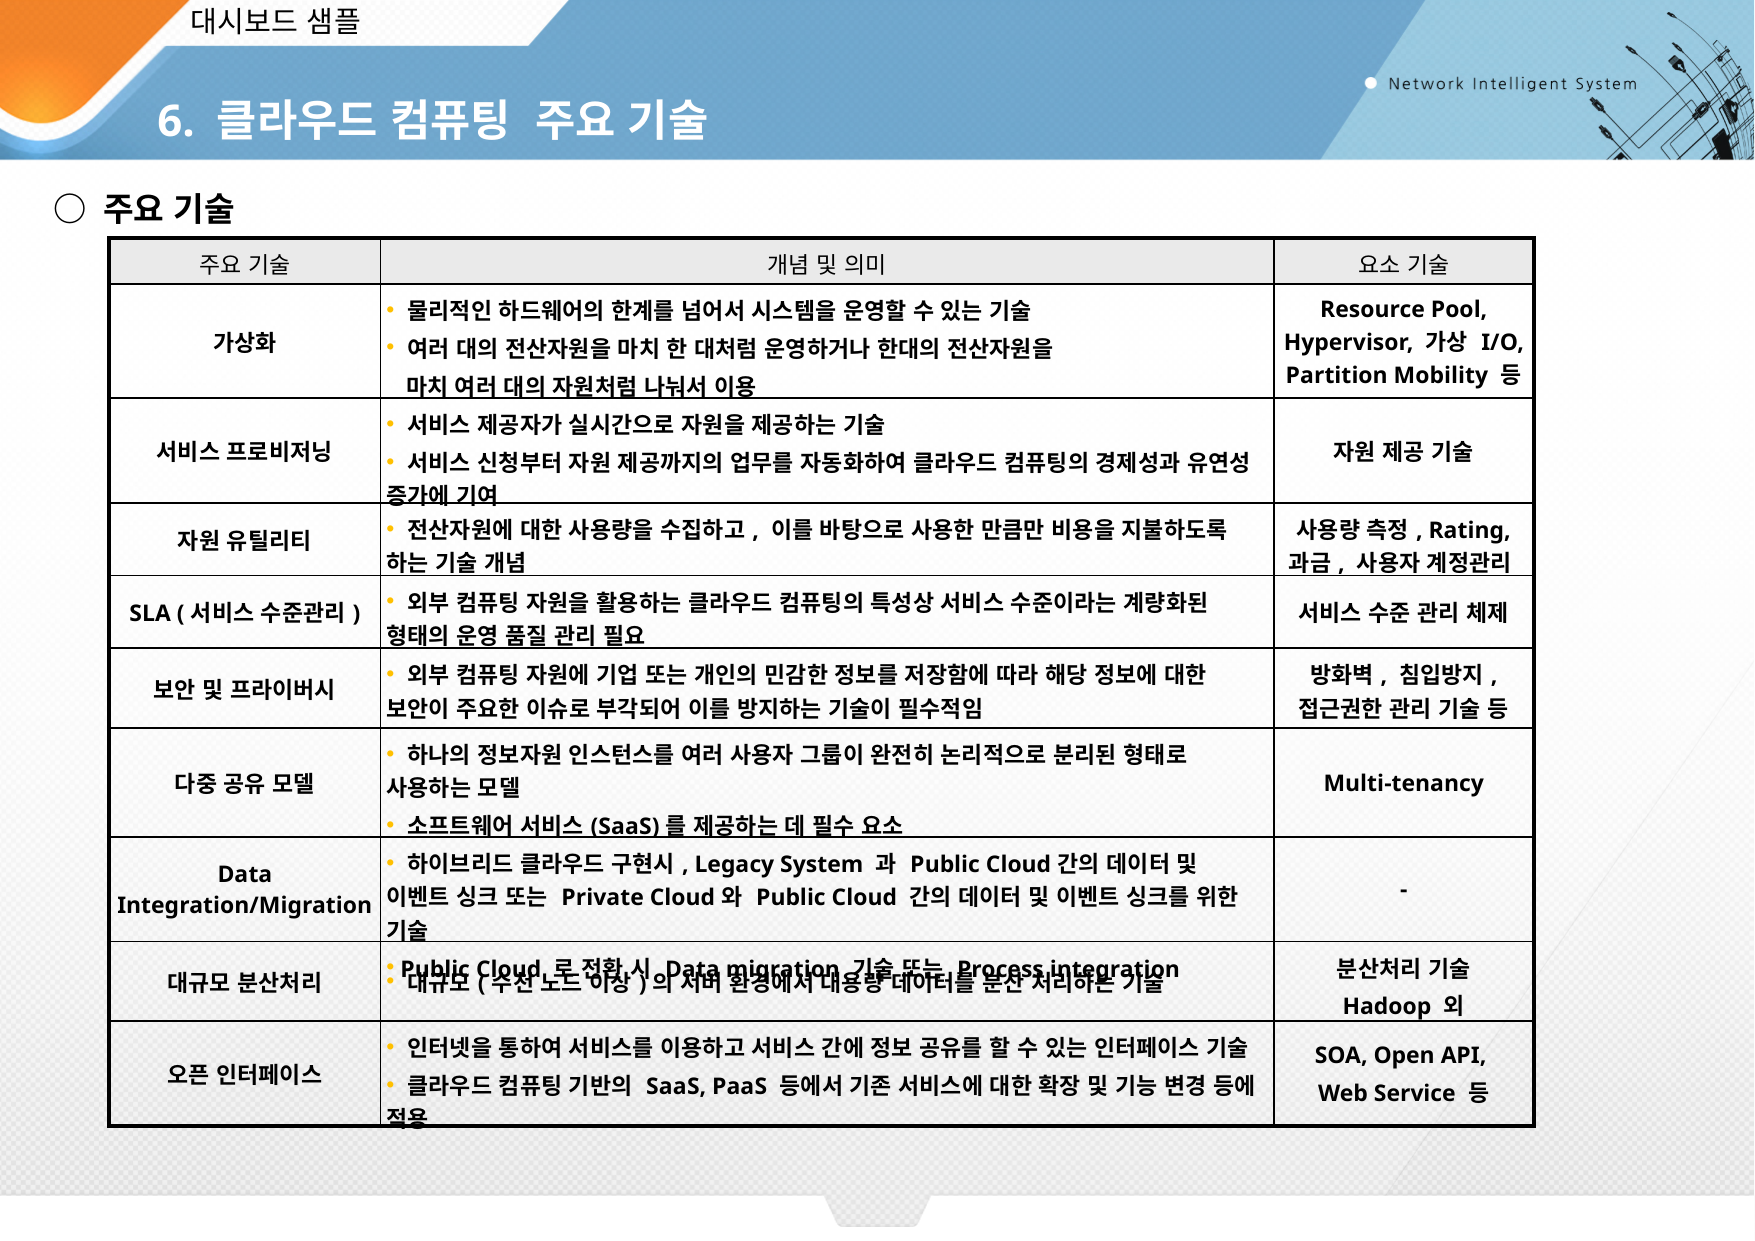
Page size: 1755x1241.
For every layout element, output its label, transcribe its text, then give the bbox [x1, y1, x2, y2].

table_header 개념 및 의미 [381, 240, 1273, 283]
table_cell 외부 컴퓨팅 자원을 활용하는 클라우드 컴퓨팅의 특성상 서비스 수준이라는 계량화된 형태의 운영 품질 관리 필요 [381, 576, 1273, 647]
table_cell 외부 컴퓨팅 자원에 기업 또는 개인의 민감한 정보를 저장함에 따라 해당 정보에 대한 보안이 주요한 이슈로 부각되어 이를 방지하는 기술이 필수적임 [381, 649, 1273, 727]
text_box ○ 주요 기술 [38, 160, 641, 236]
table_cell 물리적인 하드웨어의 한계를 넘어서 시스템을 운영할 수 있는 기술 여러 대의 전산자원을 마치 한 대처럼 운영하거나 한대의 전산자원을 마치 여러 대의 자원처럼 나눠서 이용 [381, 285, 1273, 397]
table_cell SOA, Open API, Web Service 등 [1275, 1022, 1532, 1124]
table_header 주요 기술 [111, 240, 380, 283]
table_cell 하이브리드 클라우드 구현시, Legacy System 과 Public Cloud간의 데이터 및 이벤트 싱크 또는 Private Cloud와 Public Cloud 간의 데이터 및 이벤트 싱크를 위한 기술 Public Cloud 로 전환 시 Data migration 기술 또는 Process integration [381, 838, 1273, 941]
table_cell 사용량 측정, Rating, 과금, 사용자 계정관리 [1275, 504, 1532, 575]
picture [0, 0, 1755, 1241]
table_cell 자원 유틸리티 [111, 504, 380, 575]
table_cell 가상화 [111, 285, 380, 397]
table_cell 하나의 정보자원 인스턴스를 여러 사용자 그룹이 완전히 논리적으로 분리된 형태로 사용하는 모델 소프트웨어 서비스(SaaS)를 제공하는 데 필수 요소 [381, 729, 1273, 836]
table_cell 보안 및 프라이버시 [111, 649, 380, 727]
table_cell 서비스 프로비저닝 [111, 399, 380, 502]
table_cell 서비스 제공자가 실시간으로 자원을 제공하는 기술 서비스 신청부터 자원 제공까지의 업무를 자동화하여 클라우드 컴퓨팅의 경제성과 유연성 증가에 기여 [381, 399, 1273, 502]
table_cell 서비스 수준 관리 체제 [1275, 576, 1532, 647]
list 대시보드 샘플 [175, 0, 393, 47]
table_header 요소 기술 [1275, 240, 1532, 283]
table_cell Multi-tenancy [1275, 729, 1532, 836]
table_cell 대규모 분산처리 [111, 942, 380, 1020]
table_cell 전산자원에 대한 사용량을 수집하고, 이를 바탕으로 사용한 만큼만 비용을 지불하도록 하는 기술 개념 [381, 504, 1273, 575]
table_cell SLA (서비스 수준관리) [111, 576, 380, 647]
table_cell Resource Pool, Hypervisor, 가상 I/O, Partition Mobility 등 [1275, 285, 1532, 397]
table_cell 대규모(수천 노드 이상)의 서버 환경에서 대용량 데이터를 분산 처리하는 기술 [381, 942, 1273, 1020]
table_cell Data Integration/Migration [111, 838, 380, 941]
table_cell 다중 공유 모델 [111, 729, 380, 836]
table_cell 오픈 인터페이스 [111, 1022, 380, 1124]
table_cell 방화벽, 침입방지, 접근권한 관리 기술 등 [1275, 649, 1532, 727]
table_cell - [1275, 838, 1532, 941]
table_cell 자원 제공 기술 [1275, 399, 1532, 502]
table_cell 인터넷을 통하여 서비스를 이용하고 서비스 간에 정보 공유를 할 수 있는 인터페이스 기술 클라우드 컴퓨팅 기반의 SaaS, PaaS 등에서 기존 서비스에 대한 확장 및 기능 변경 등에 적용 [381, 1022, 1273, 1124]
text_box 6. 클라우드 컴퓨팅 주요 기술 [142, 84, 724, 153]
table_cell 분산처리 기술 Hadoop 외 [1275, 942, 1532, 1020]
